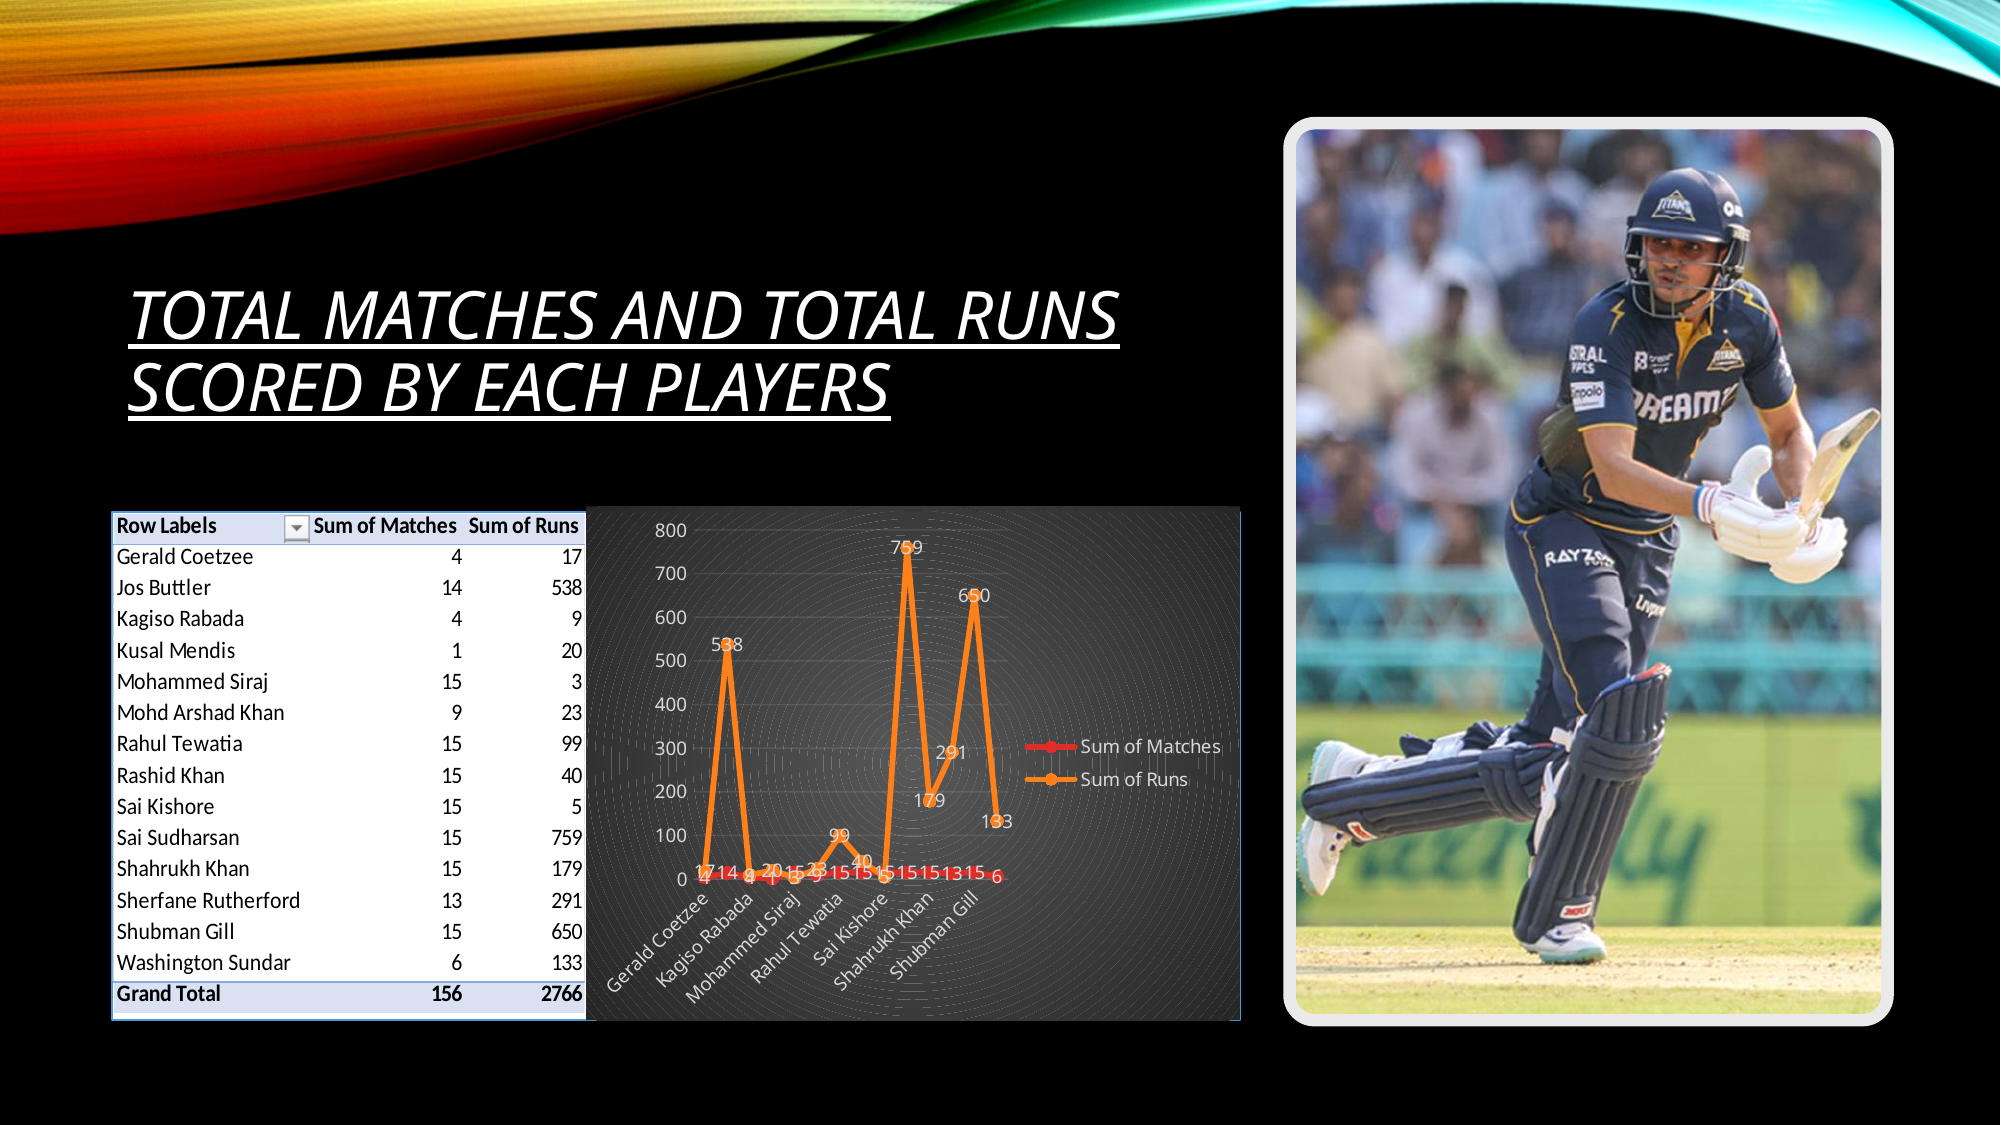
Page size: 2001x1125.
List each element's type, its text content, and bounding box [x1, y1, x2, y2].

chart [585, 506, 1241, 1021]
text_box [112, 512, 585, 1015]
text_box [111, 511, 585, 1021]
picture [0, 0, 2000, 1021]
title Total Matches and total runs scored by each players [112, 249, 1240, 434]
